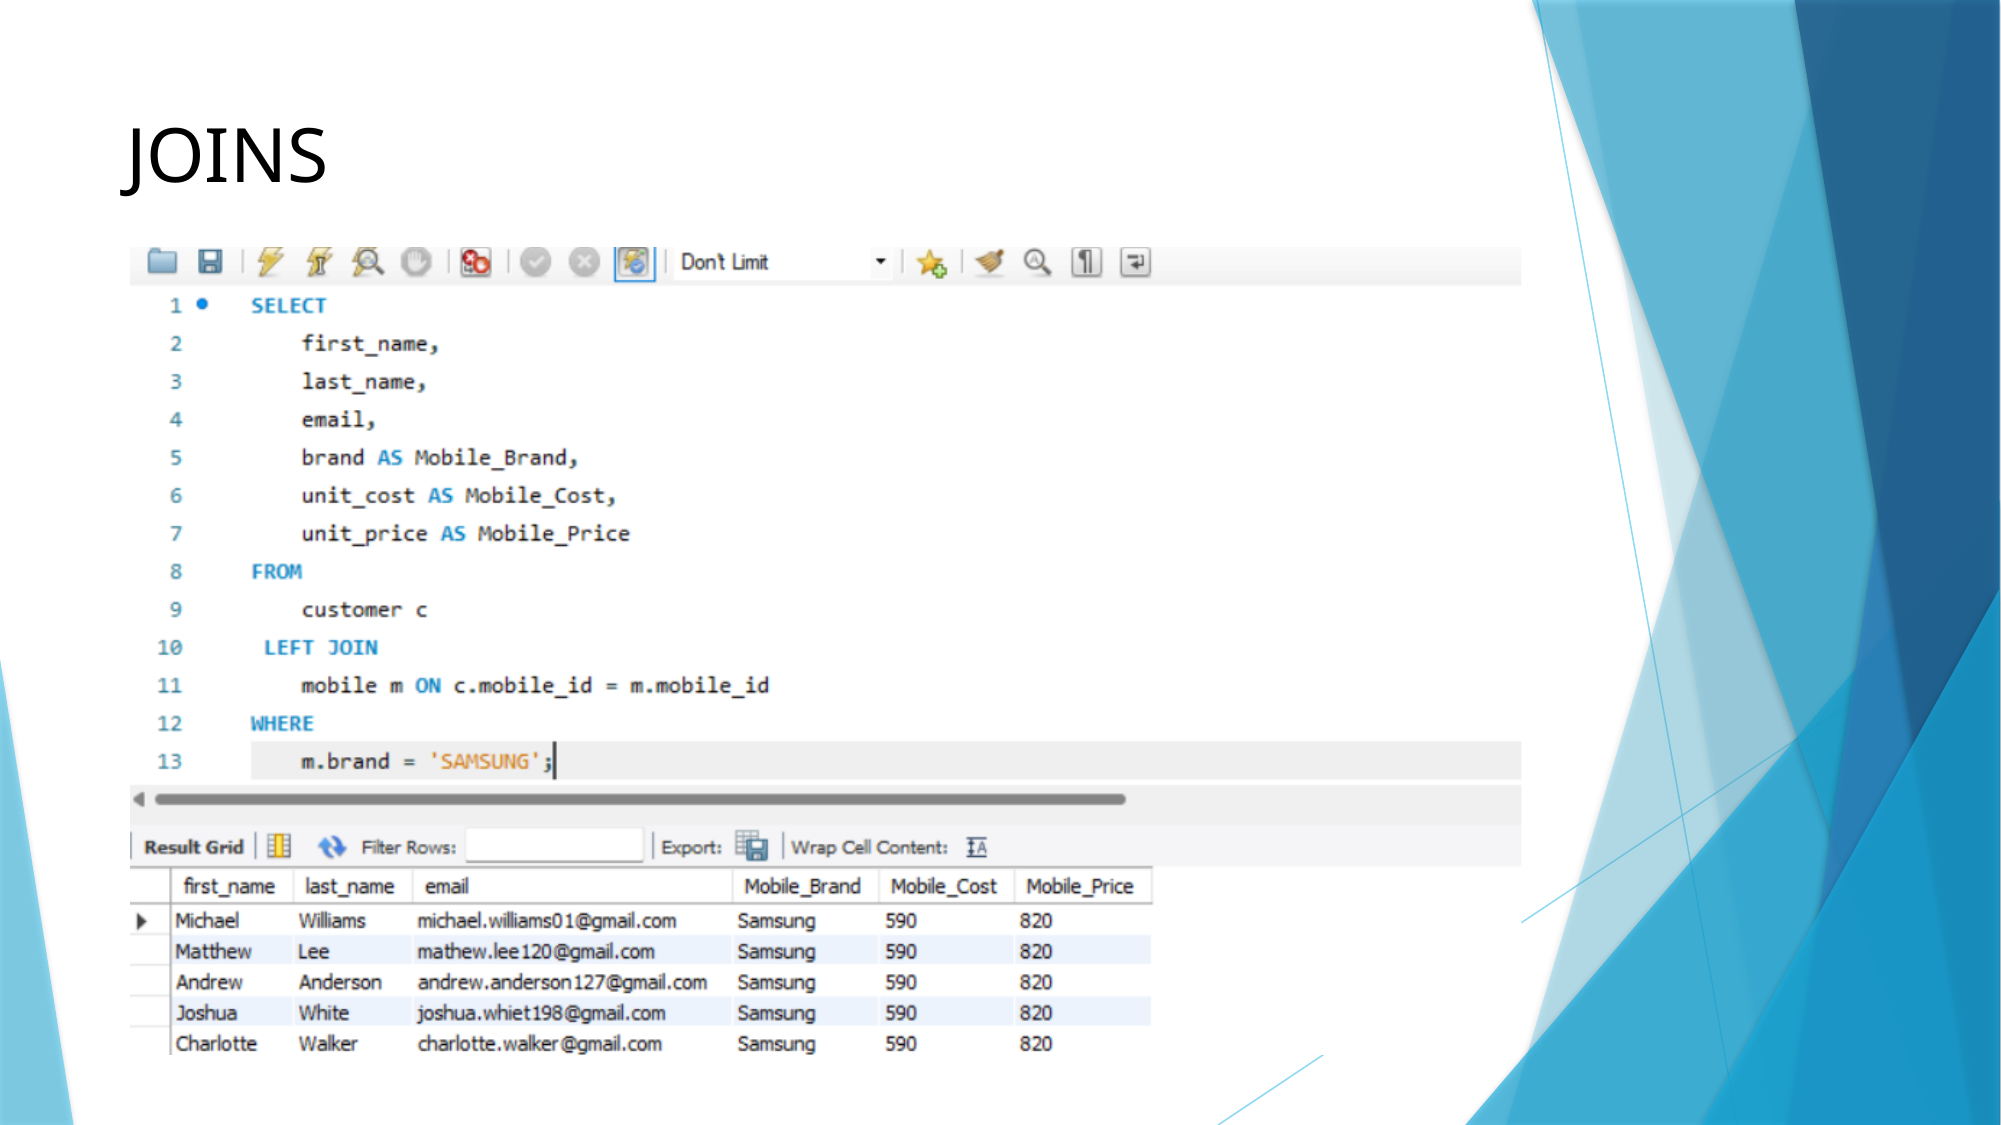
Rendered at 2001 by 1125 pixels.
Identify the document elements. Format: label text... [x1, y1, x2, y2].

picture [129, 246, 1522, 1055]
title JOINS [111, 99, 1522, 317]
